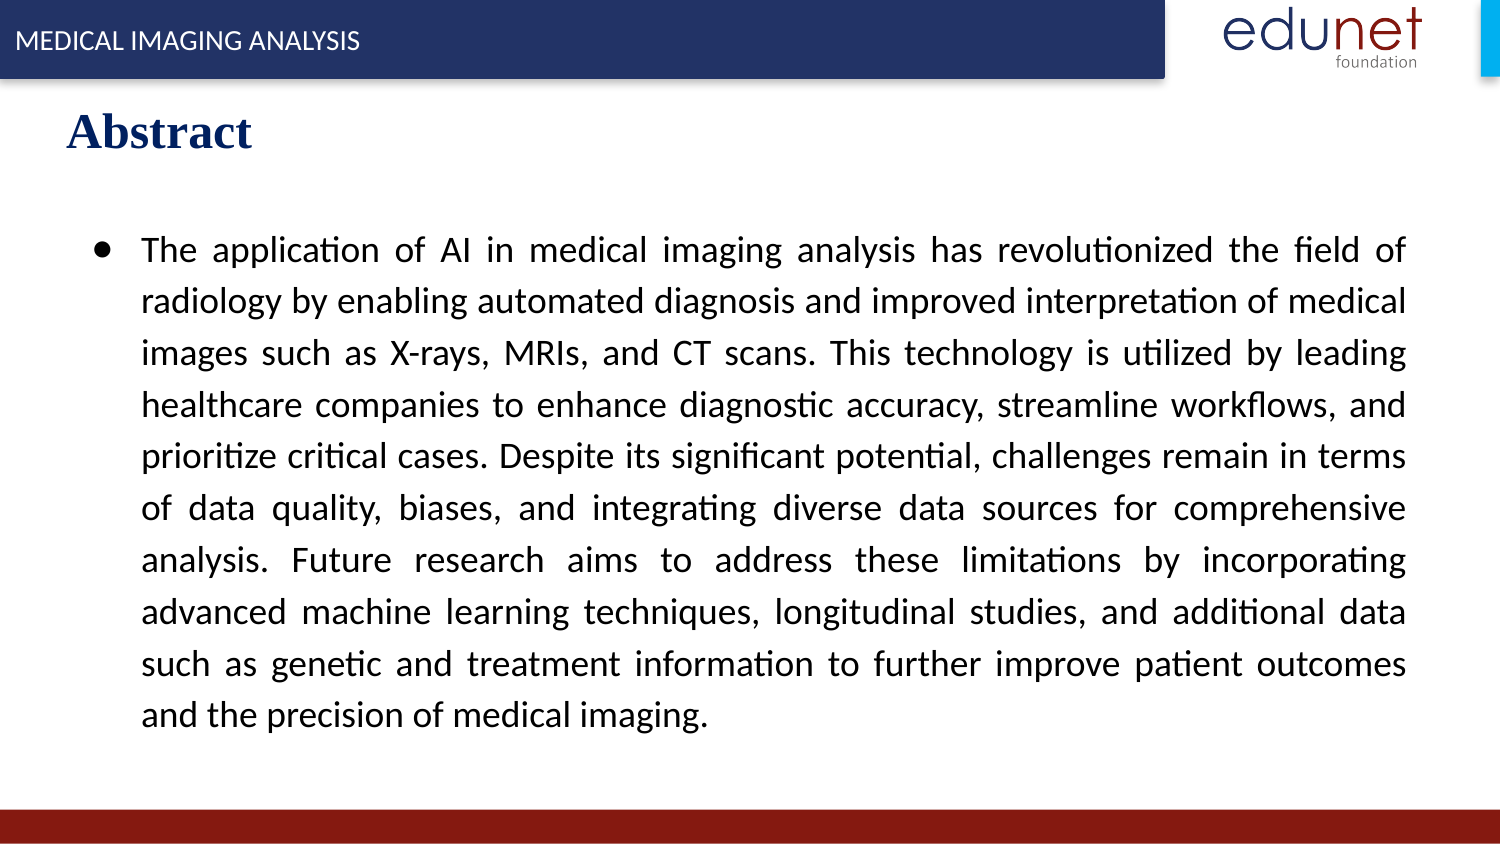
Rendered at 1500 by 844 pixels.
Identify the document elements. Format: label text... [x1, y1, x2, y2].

picture [1219, 4, 1424, 72]
title Abstract [51, 91, 512, 202]
list The application of AI in medical imaging analysis has revolutionized the field of radiology by enabling automated diagnosis and improved interpretation of medical images such as X-rays, MRIs, and CT scans. This technology is utilized by leading healthcare companies to enhance diagnostic accuracy, streamline workflows, and prioritize critical cases. Despite its significant potential, challenges remain in terms of data quality, biases, and integrating diverse data sources for comprehensive analysis. Future research aims to address these limitations by incorporating advanced machine learning techniques, longitudinal studies, and additional data such as genetic and treatment information to further improve patient outcomes and the precision of medical imaging. [51, 202, 1424, 750]
